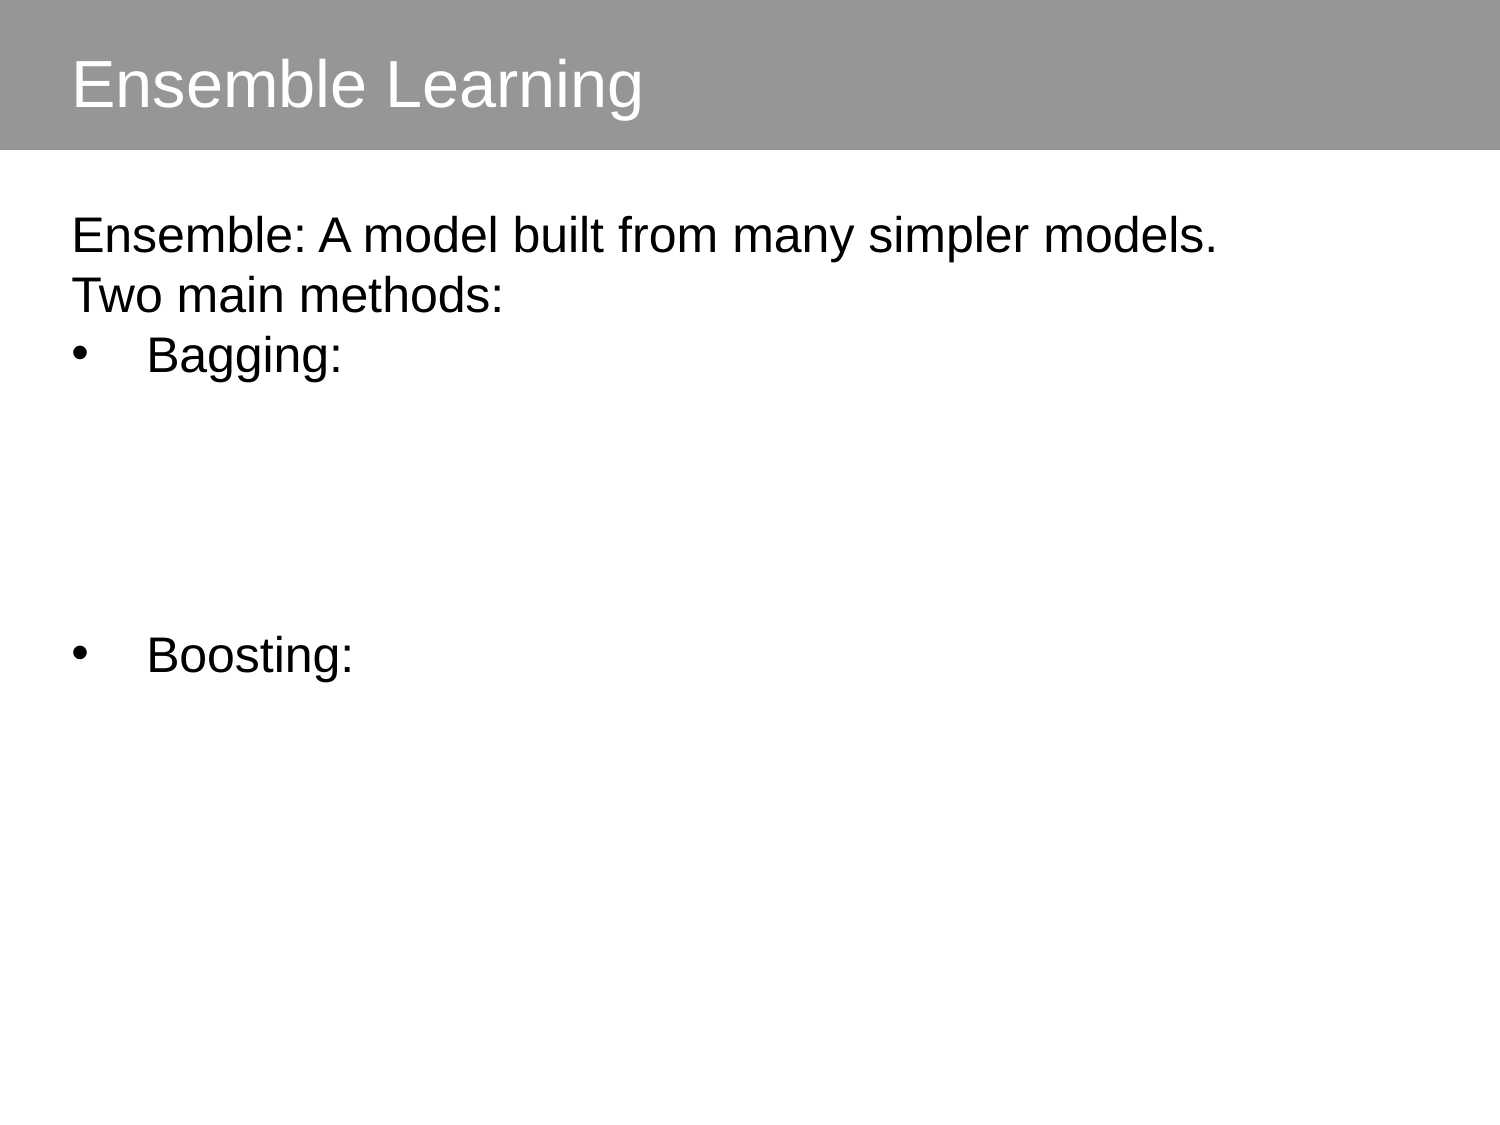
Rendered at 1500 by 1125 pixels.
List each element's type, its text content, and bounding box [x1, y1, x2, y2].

text_box Ensemble Learning [56, 25, 1257, 159]
text_box Ensemble: A model built from many simpler models. Two main methods: Bagging: Boosting: [56, 187, 1482, 1033]
